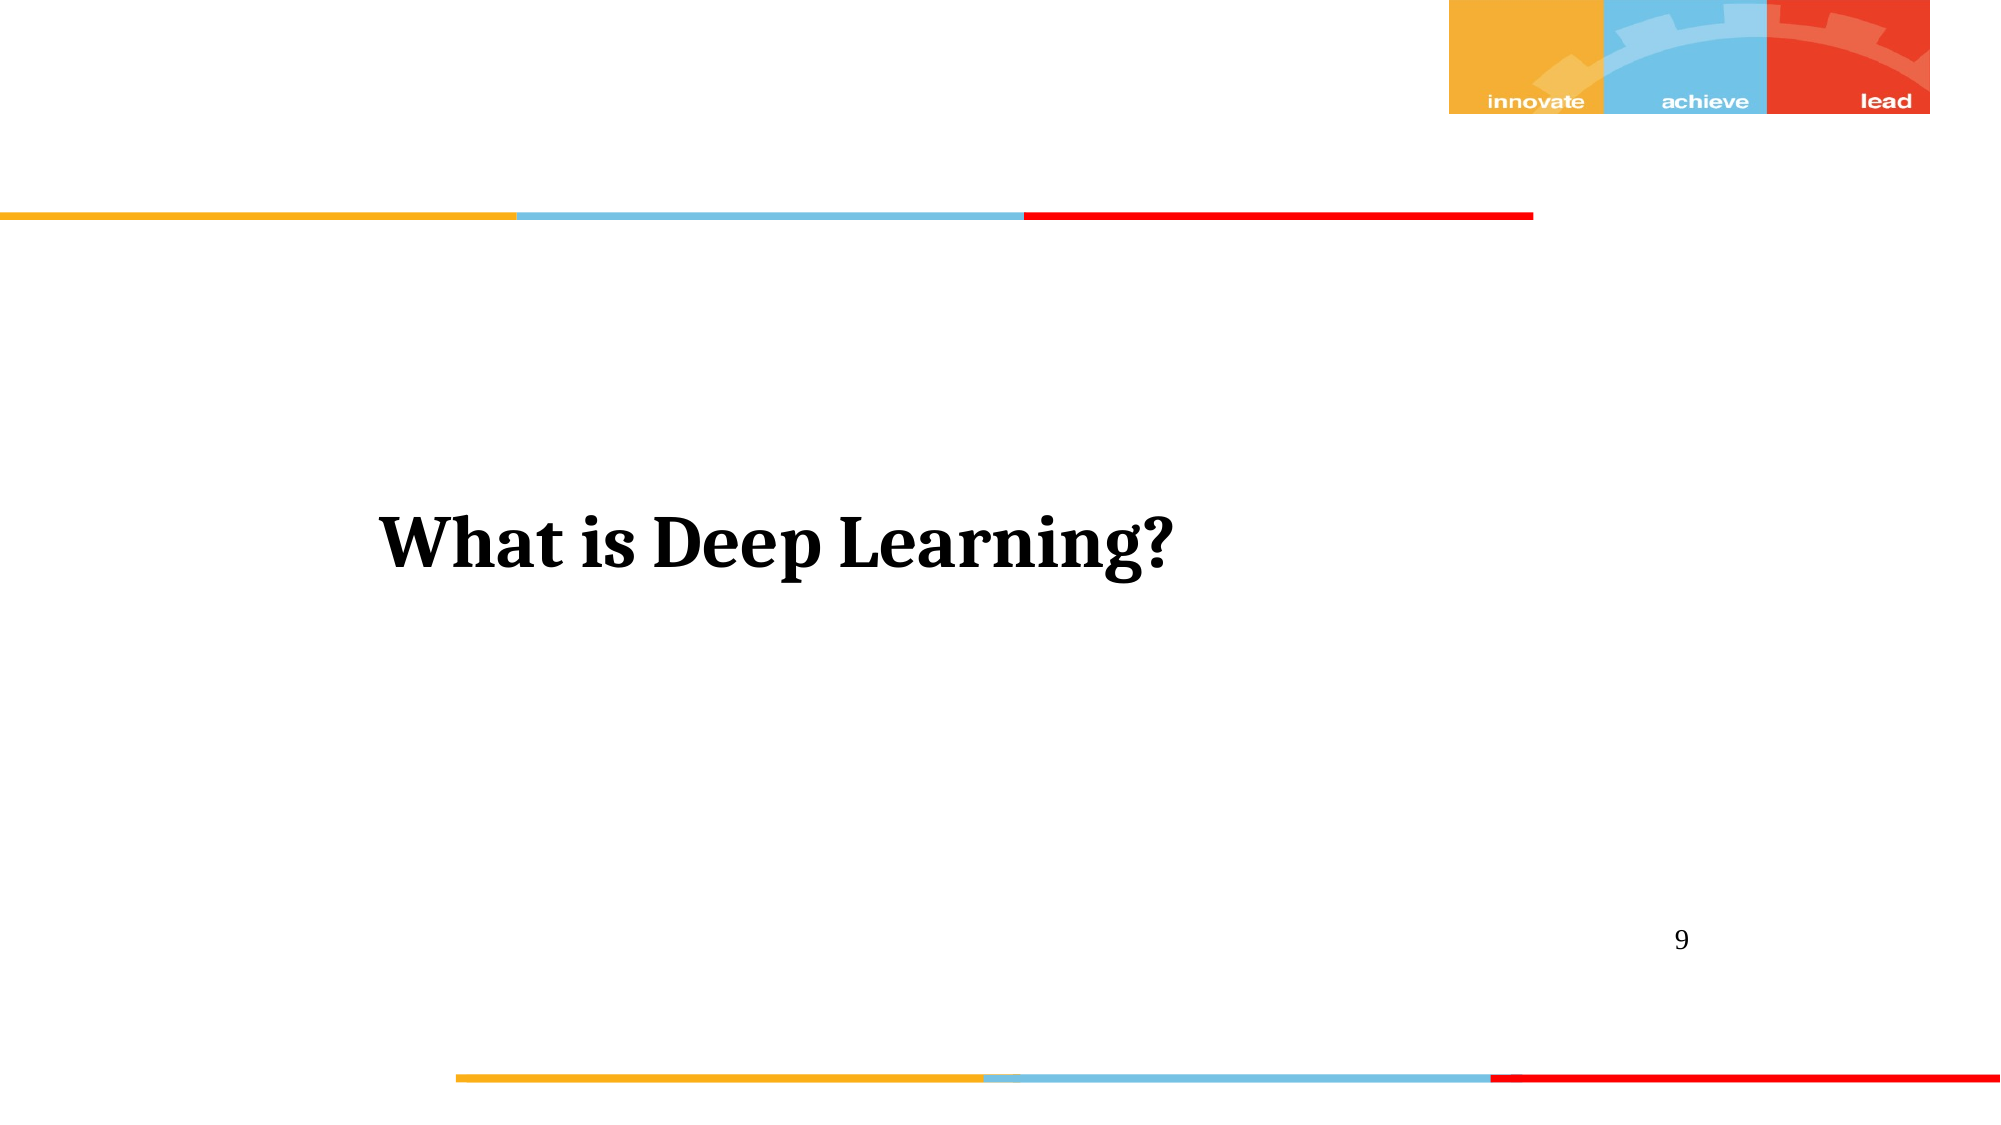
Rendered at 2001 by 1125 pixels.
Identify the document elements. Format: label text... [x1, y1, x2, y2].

picture [1449, 0, 1930, 114]
slide_number 9 [1659, 905, 1750, 971]
title What is Deep Learning? [364, 437, 1704, 638]
